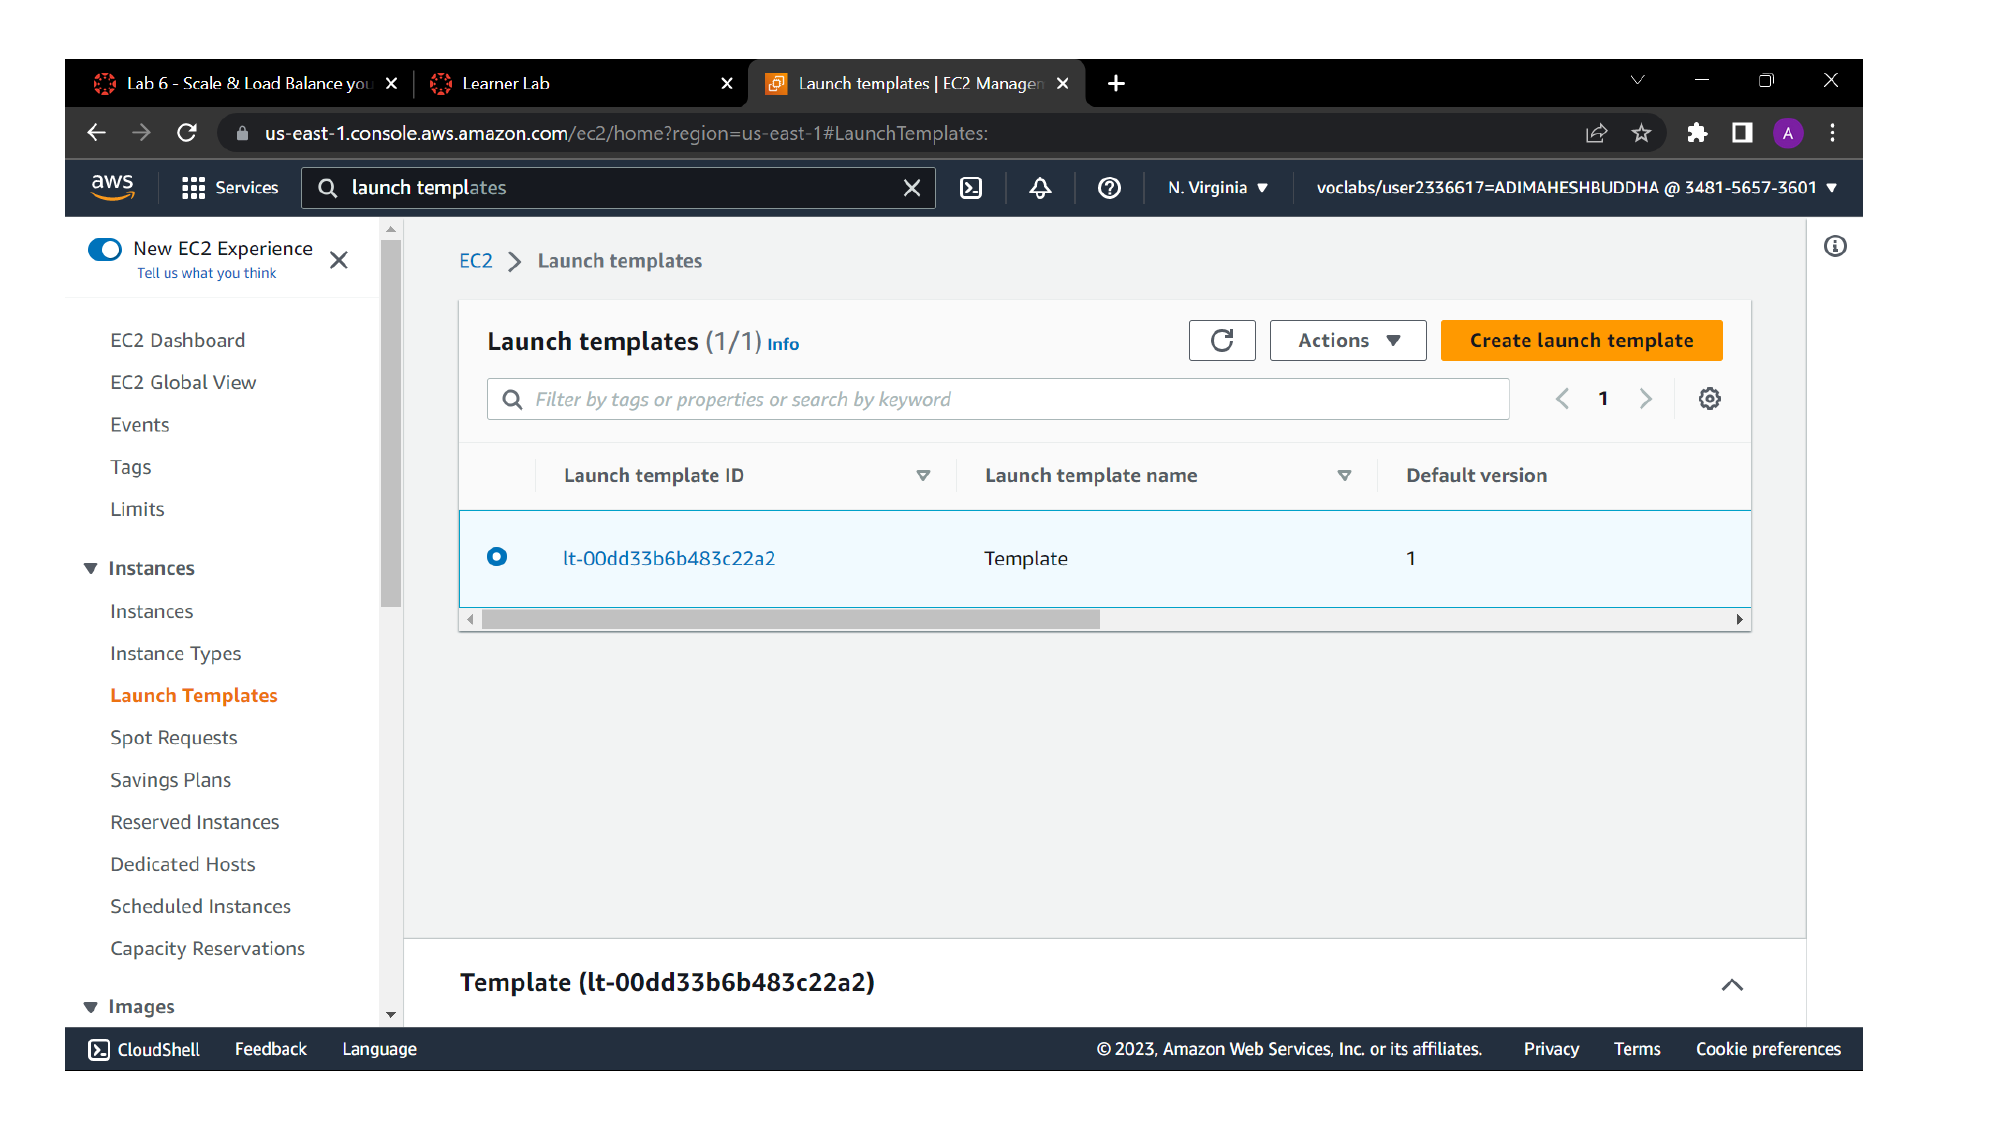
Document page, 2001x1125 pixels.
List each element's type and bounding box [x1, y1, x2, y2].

list [65, 59, 1863, 1071]
